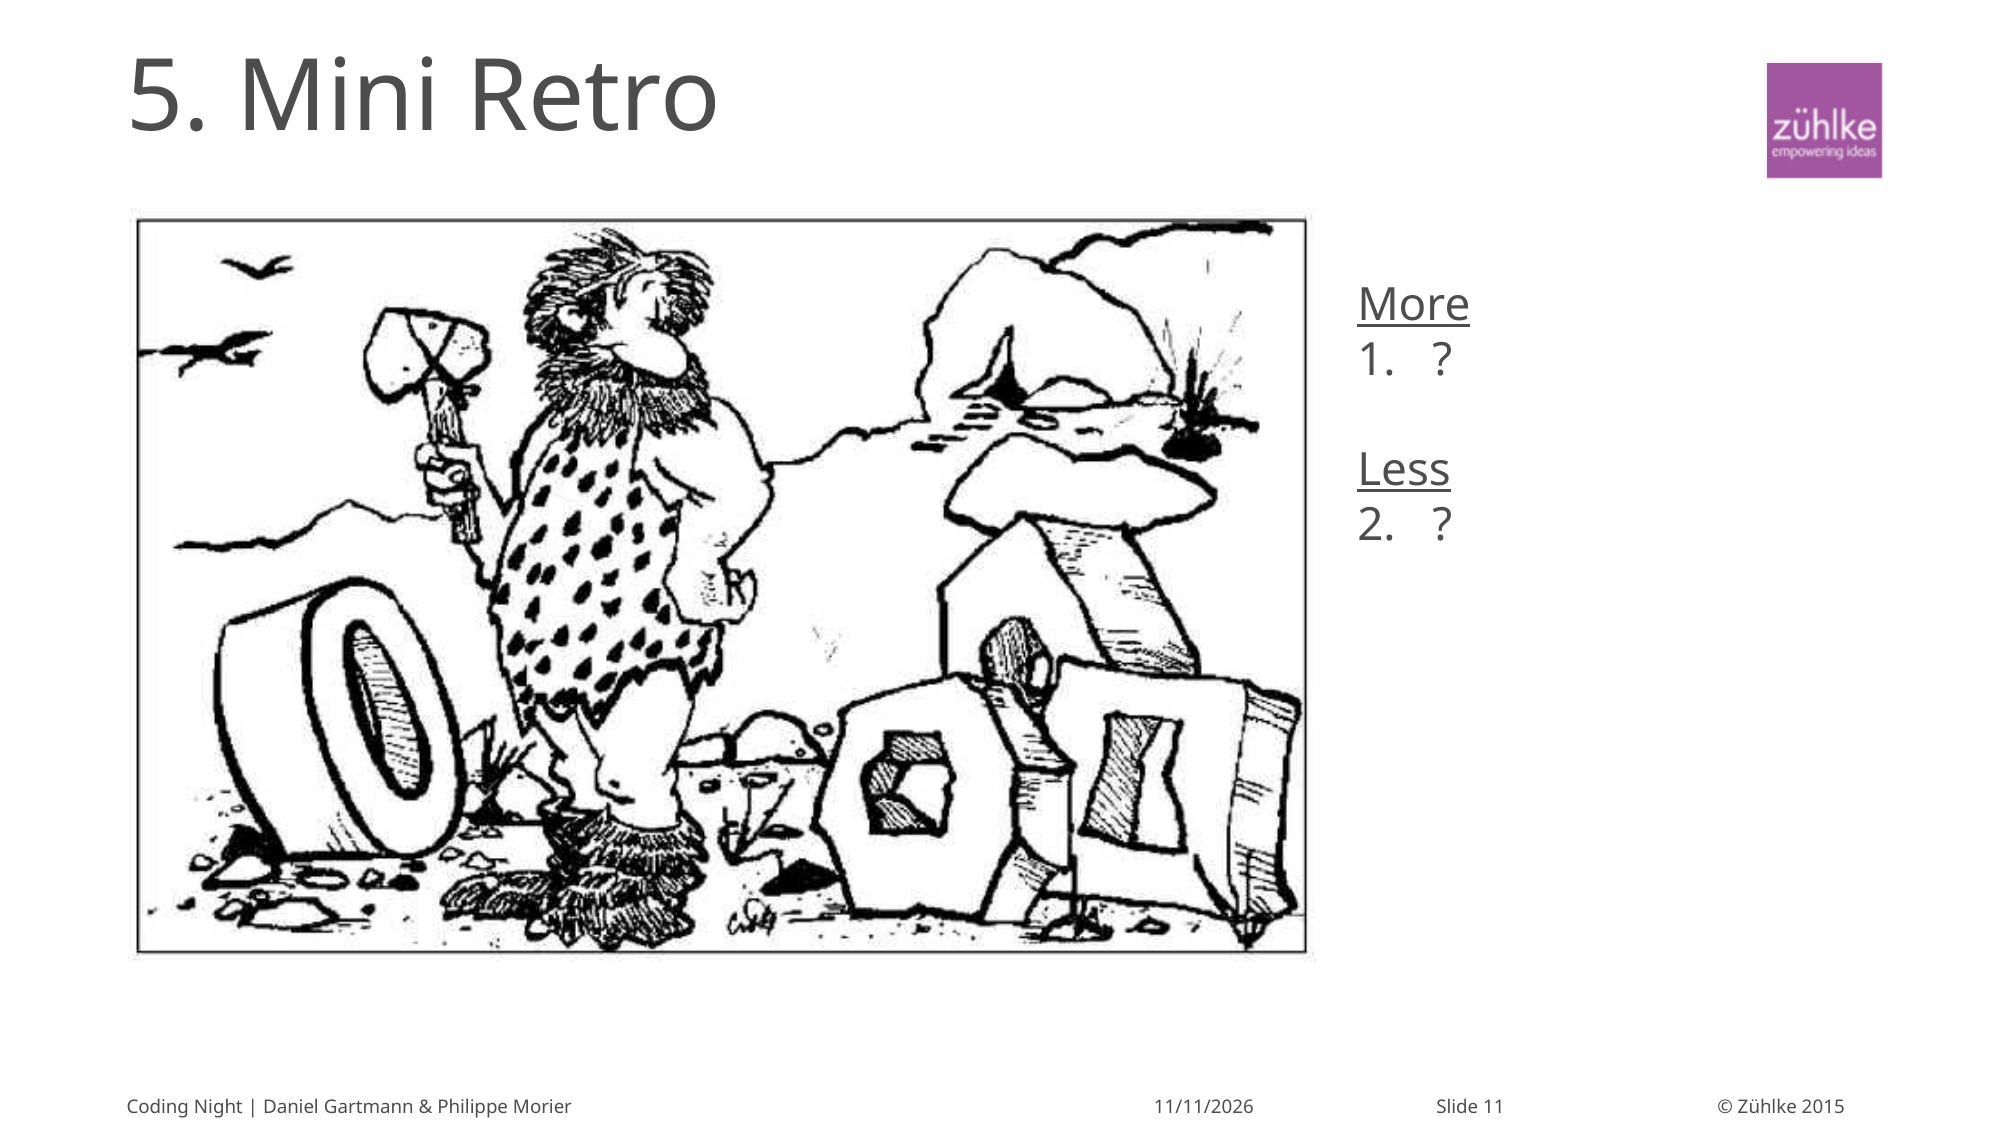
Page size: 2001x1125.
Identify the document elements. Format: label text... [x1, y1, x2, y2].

footer Coding Night | Daniel Gartmann & Philippe Morier [126, 1094, 1125, 1120]
picture [127, 207, 1316, 965]
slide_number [1153, 1095, 1404, 1120]
slide_number Slide 11 [1436, 1094, 1686, 1120]
picture [1767, 63, 1936, 232]
text_box More ? Less ? [1342, 267, 1934, 965]
title 5. Mini Retro [126, 36, 1733, 259]
